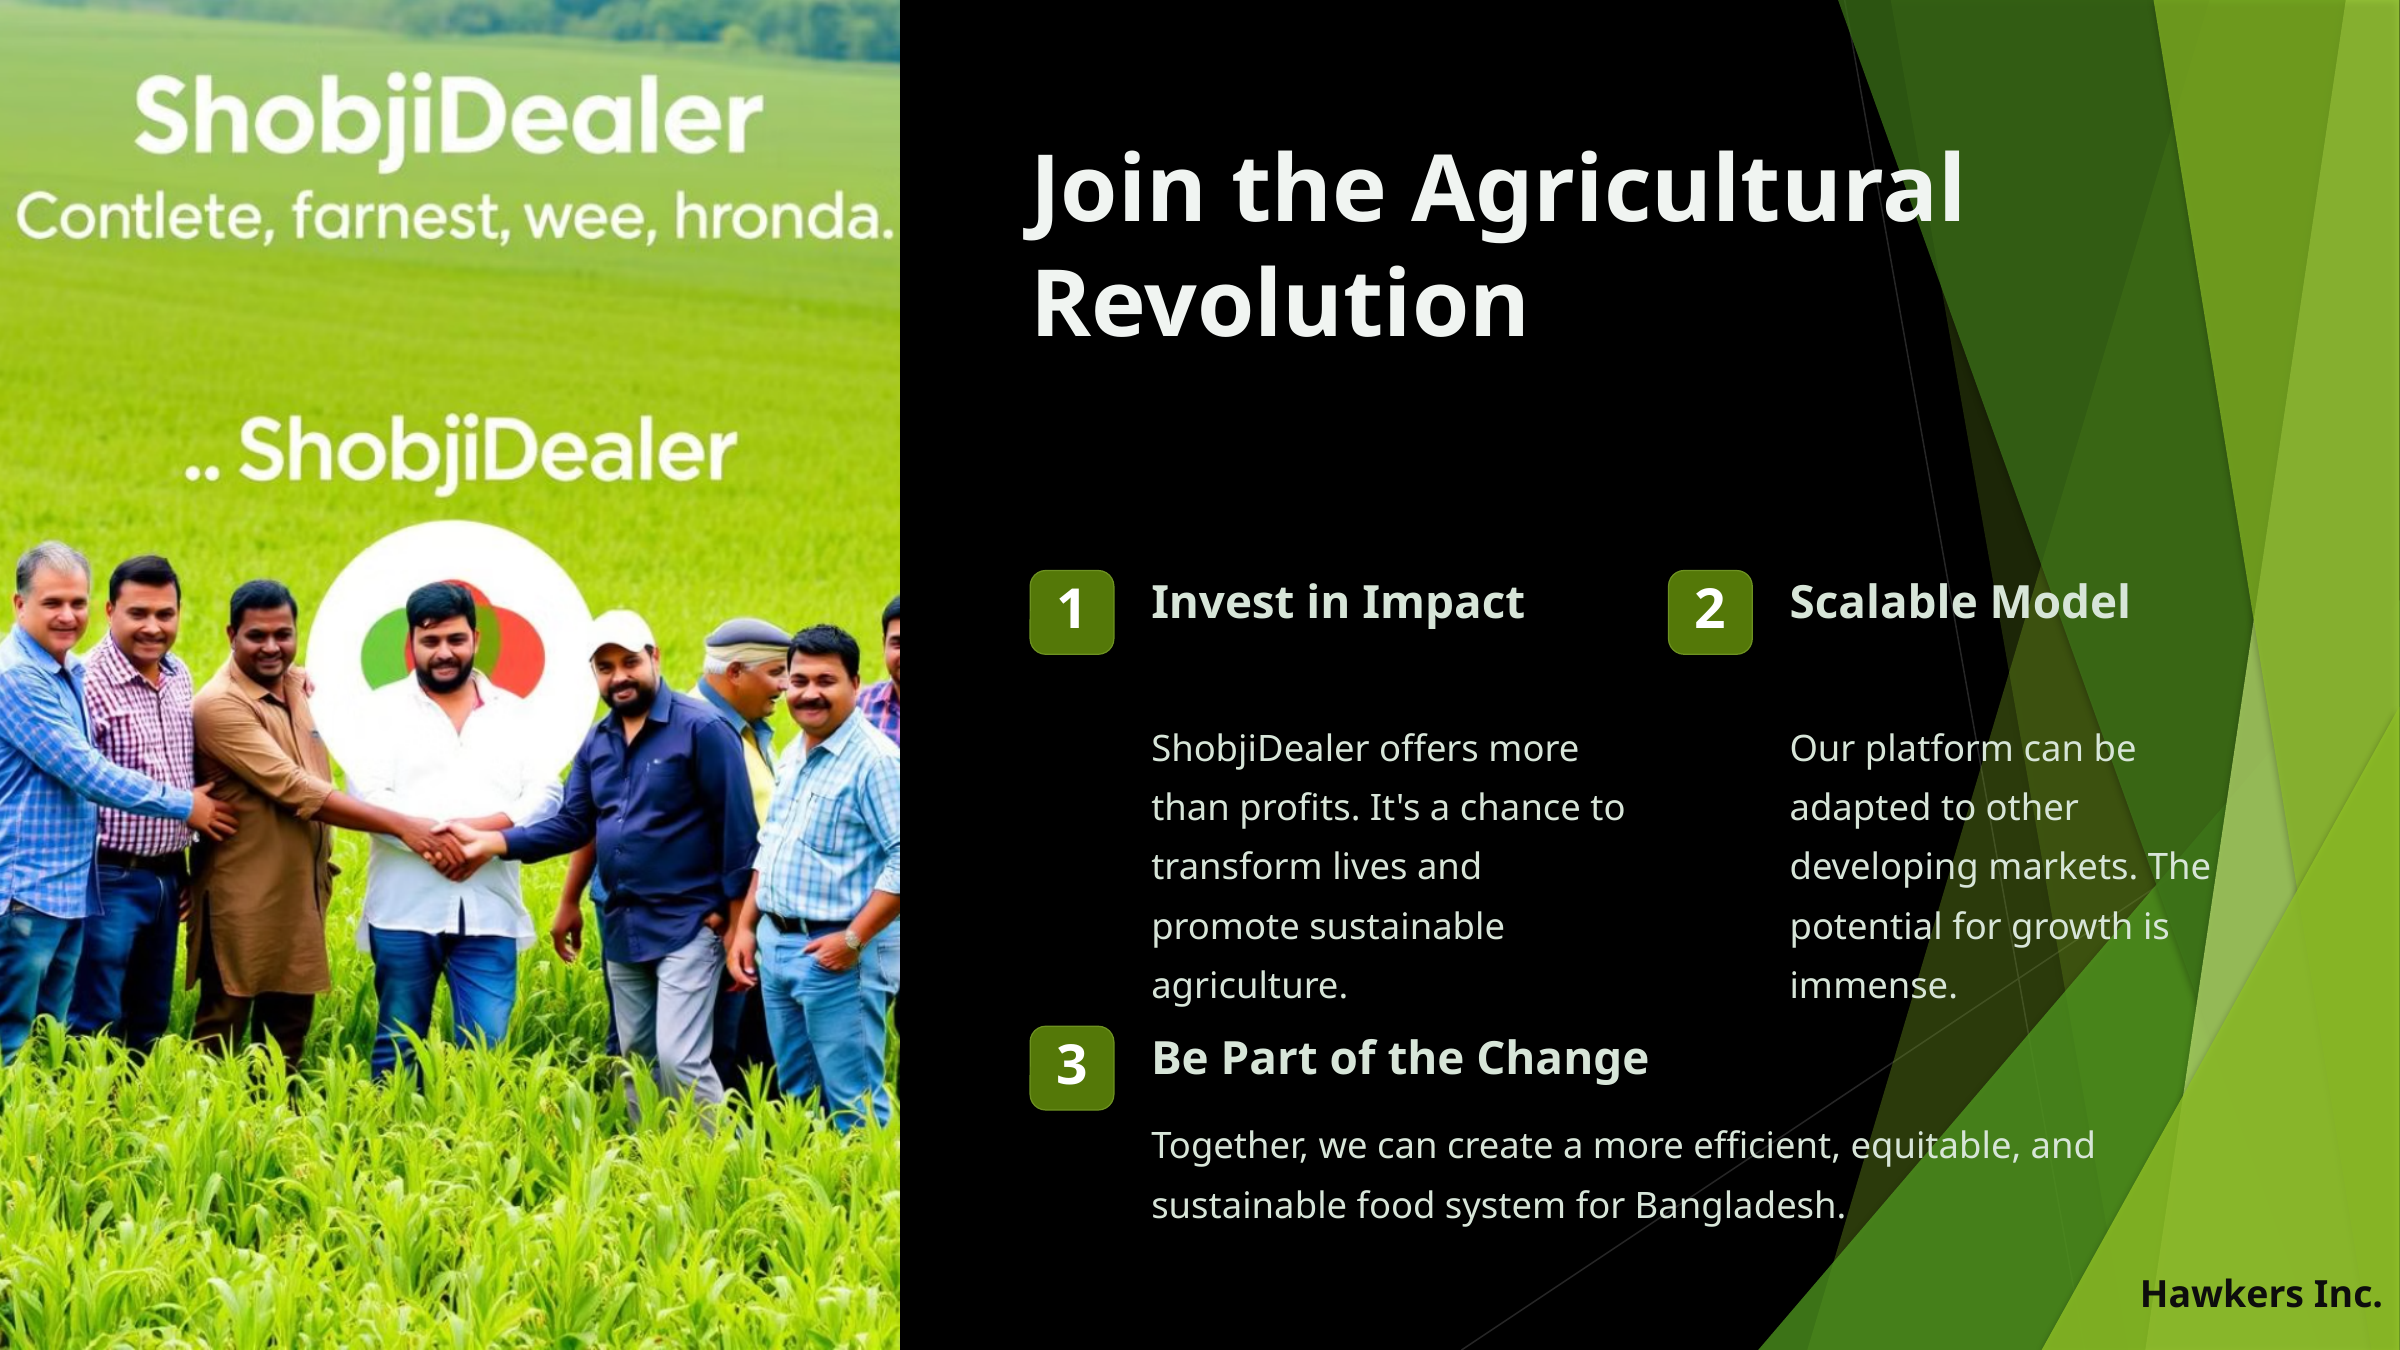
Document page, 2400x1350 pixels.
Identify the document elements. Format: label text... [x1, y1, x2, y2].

text_box Hawkers Inc. [2124, 1263, 2400, 1323]
text_box Join the Agricultural Revolution [1030, 124, 2270, 473]
text_box Scalable Model [1789, 570, 2270, 687]
picture [0, 0, 901, 1350]
text_box [1030, 570, 1114, 655]
text_box 2 [1682, 584, 1739, 641]
text_box 3 [1042, 1040, 1102, 1097]
text_box [1668, 570, 1753, 655]
text_box Be Part of the Change [1151, 1026, 1962, 1085]
text_box [1030, 1026, 1114, 1111]
text_box 1 [1057, 584, 1087, 641]
text_box Our platform can be adapted to other developing markets. The potential for growth is immense. [1789, 709, 2270, 948]
text_box Together, we can create a more efficient, equitable, and sustainable food system for Bangladesh. [1151, 1106, 2270, 1226]
text_box Invest in Impact [1151, 570, 1632, 687]
text_box ShobjiDealer offers more than profits. It's a chance to transform lives and promote sustainable agriculture. [1151, 709, 1632, 948]
